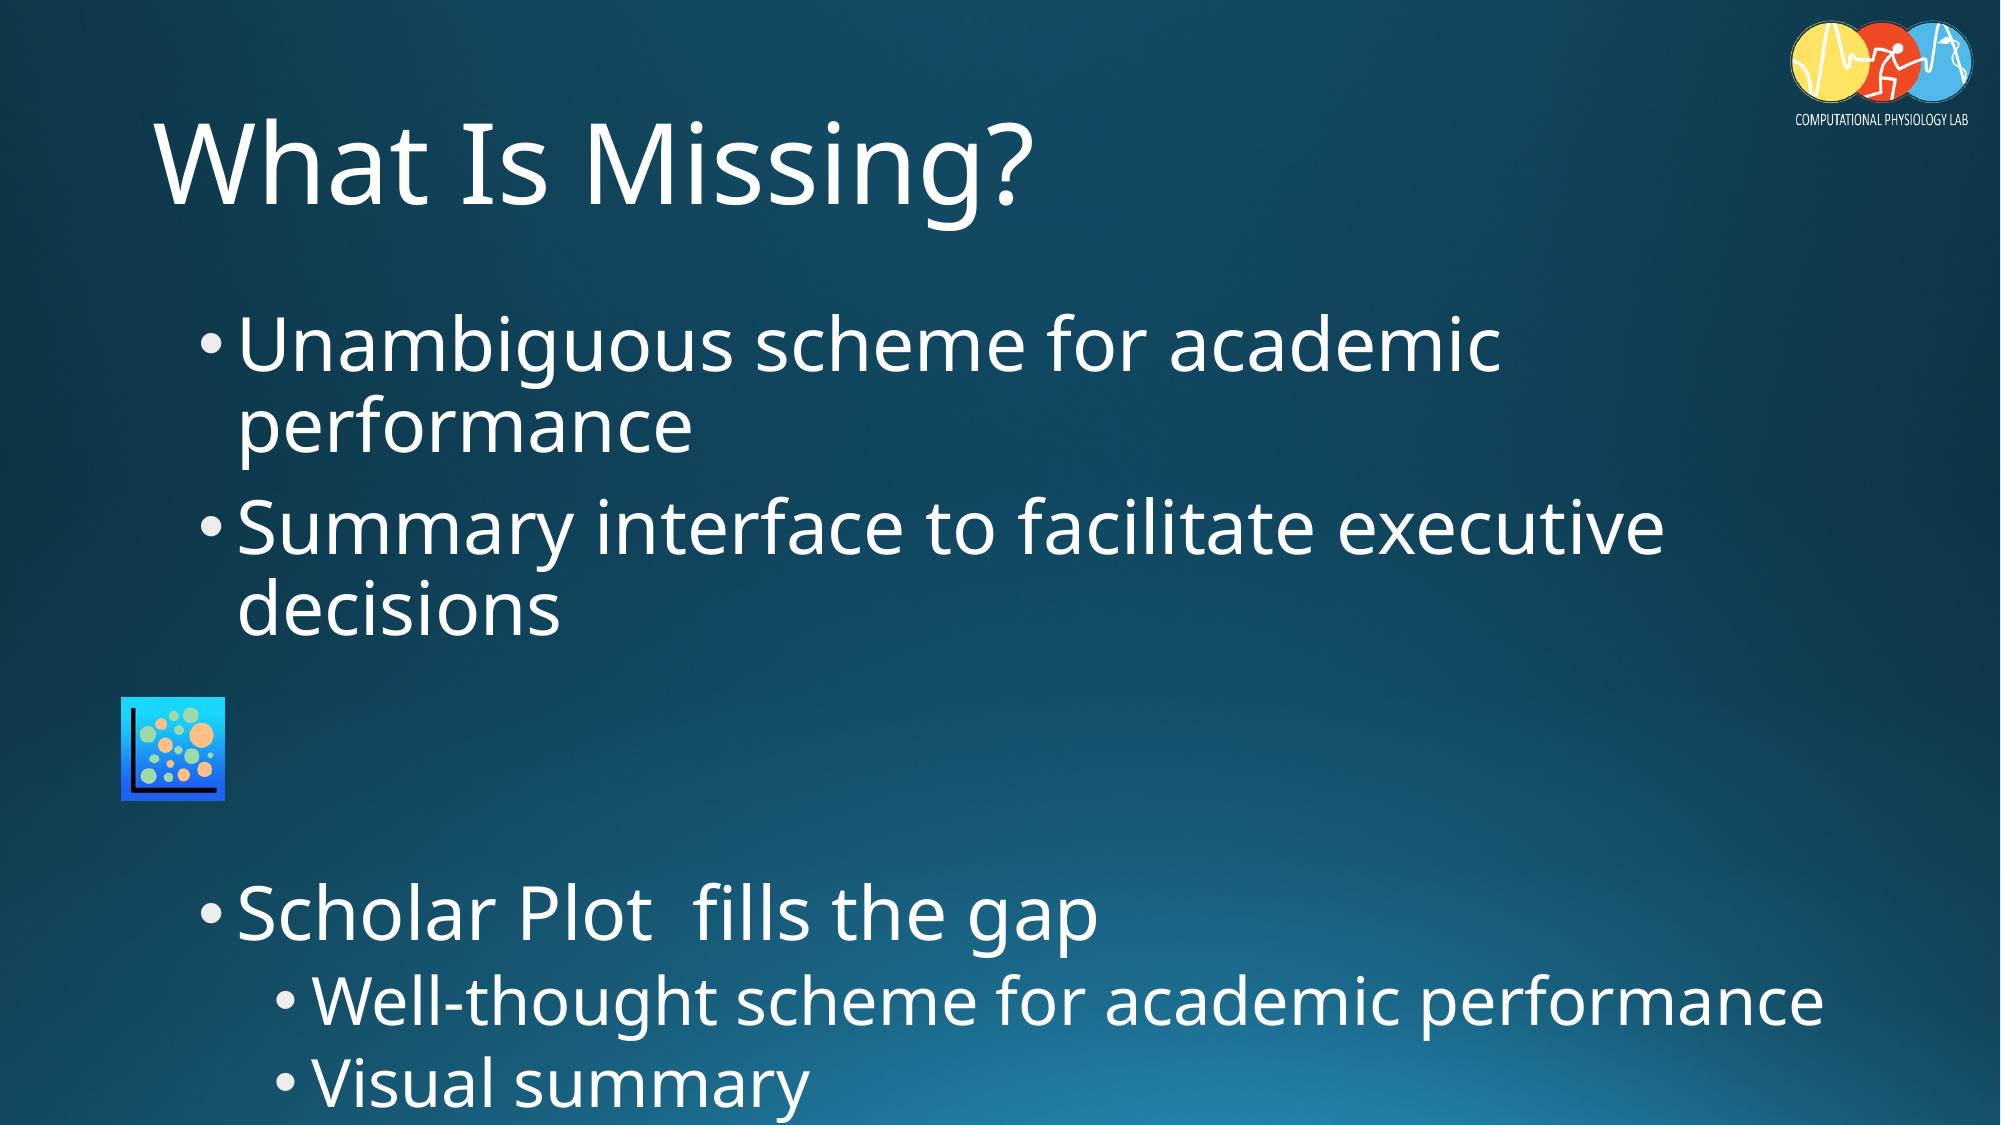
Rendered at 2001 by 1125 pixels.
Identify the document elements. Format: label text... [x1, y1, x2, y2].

list Unambiguous scheme for academic performance Summary interface to facilitate executive decisions Scholar Plot fills the gap Well-thought scheme for academic performance Visual summary [183, 299, 1863, 1014]
picture [0, 0, 2001, 1125]
title What Is Missing? [137, 59, 1863, 278]
